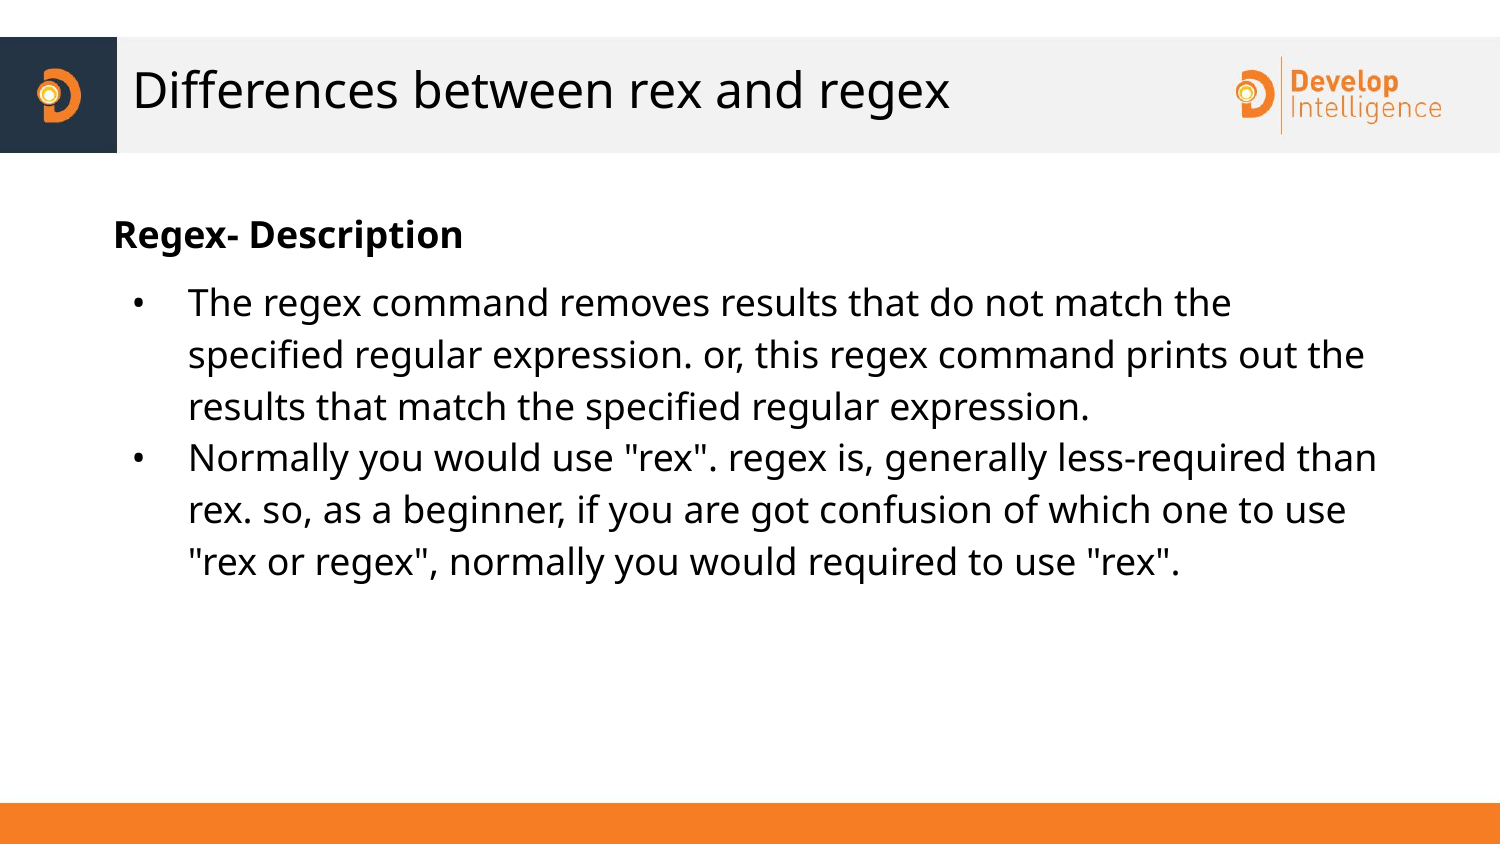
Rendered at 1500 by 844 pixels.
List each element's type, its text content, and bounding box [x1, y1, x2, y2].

picture [0, 0, 1500, 844]
title Differences between rex and regex [19, 36, 1396, 149]
list Regex- Description The regex command removes results that do not match the specified regular expression. or, this regex command prints out the results that match the specified regular expression. Normally you would use "rex". regex is, generally less-required than rex. so, as a beginner, if you are got confusion of which one to use "rex or regex", normally you would required to use "rex". [101, 198, 1396, 762]
